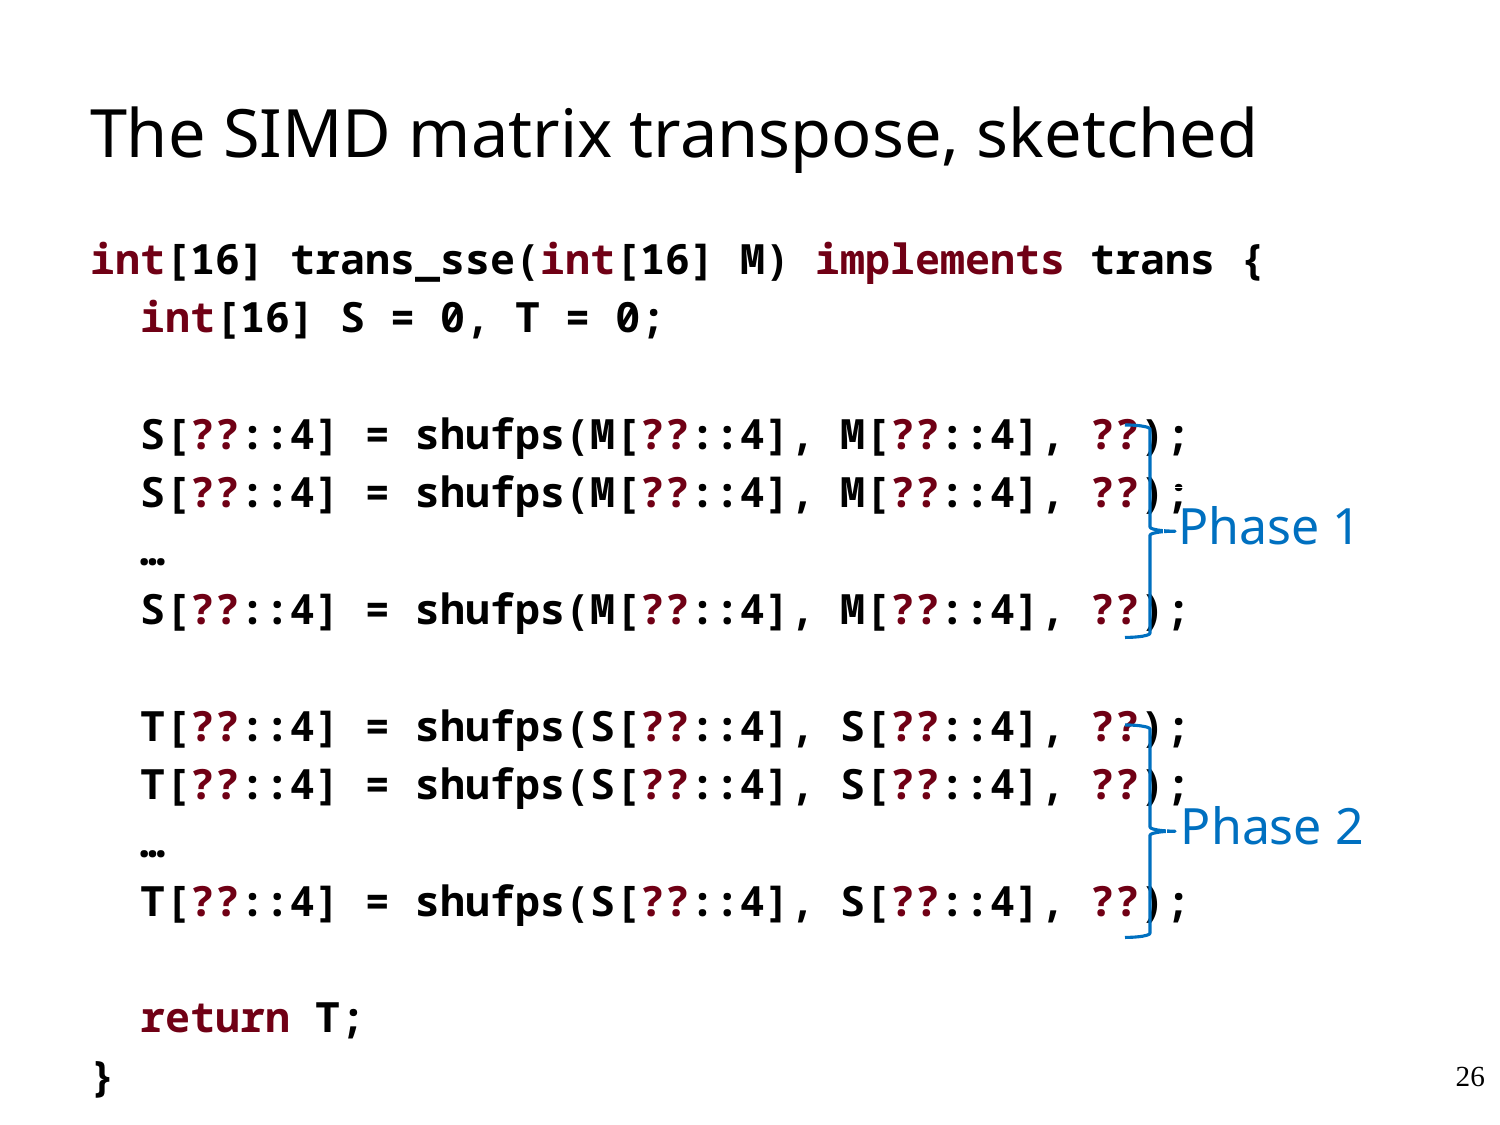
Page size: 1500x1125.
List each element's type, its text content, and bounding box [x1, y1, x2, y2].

text_box Phase 1 [1163, 487, 1376, 563]
text_box 26 [1349, 1049, 1500, 1125]
text_box [1125, 424, 1163, 638]
title The SIMD matrix transpose, sketched [75, 37, 1463, 224]
text_box [1125, 724, 1166, 938]
list int[16] trans_sse(int[16] M) implements trans { int[16] S = 0, T = 0; S[??::4] = shufps(M[??::4], M[??::4], ??); S[??::4] = shufps(M[??::4], M[??::4], ??); … S[??::4] = shufps(M[??::4], M[??::4], ??); T[??::4] = shufps(S[??::4], S[??::4], ??); T[??::4] = shufps(S[??::4], S[??::4], ??); … T[??::4] = shufps(S[??::4], S[??::4], ??); return T; } [75, 224, 1500, 1050]
text_box Phase 2 [1166, 787, 1379, 863]
